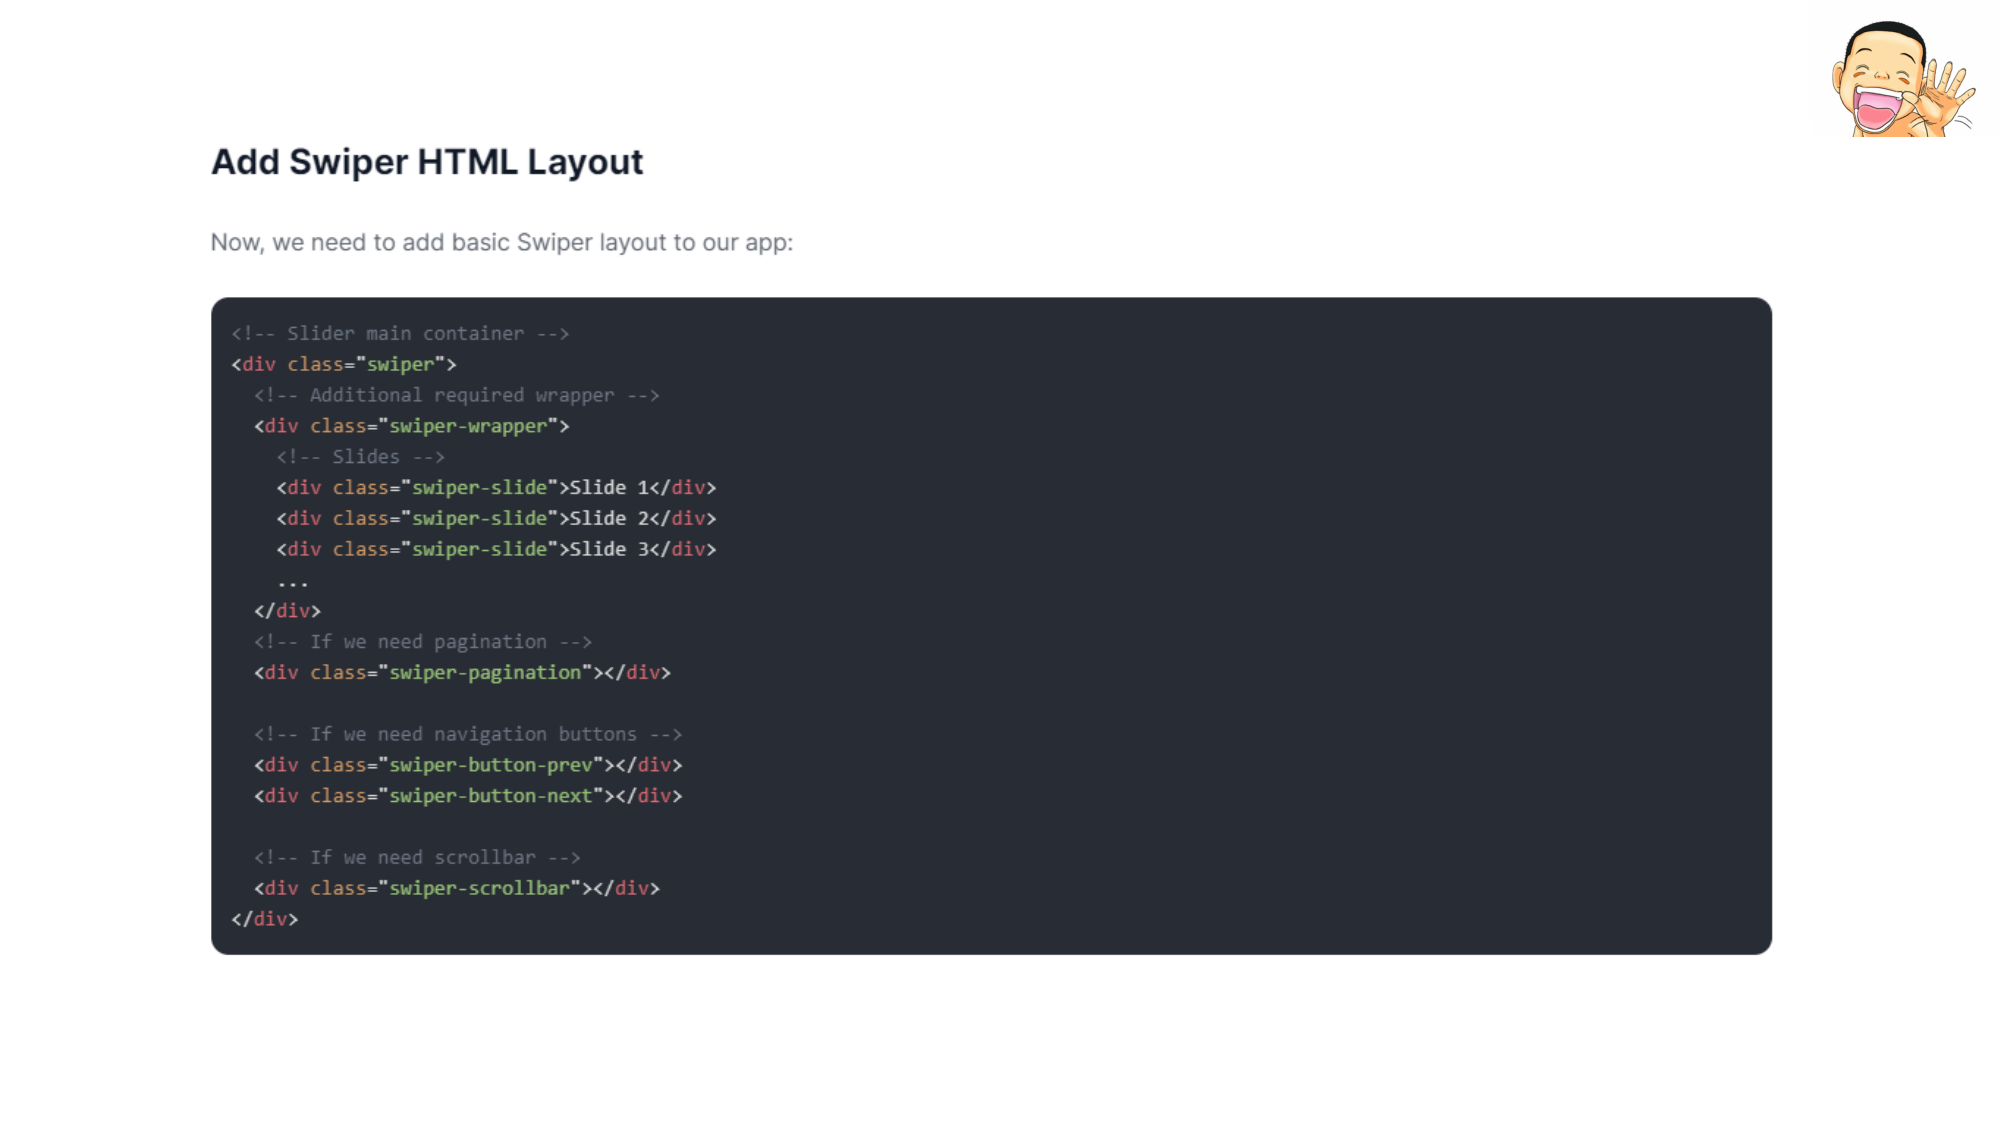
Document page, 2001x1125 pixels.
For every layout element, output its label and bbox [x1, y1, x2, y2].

picture [188, 0, 2000, 1005]
